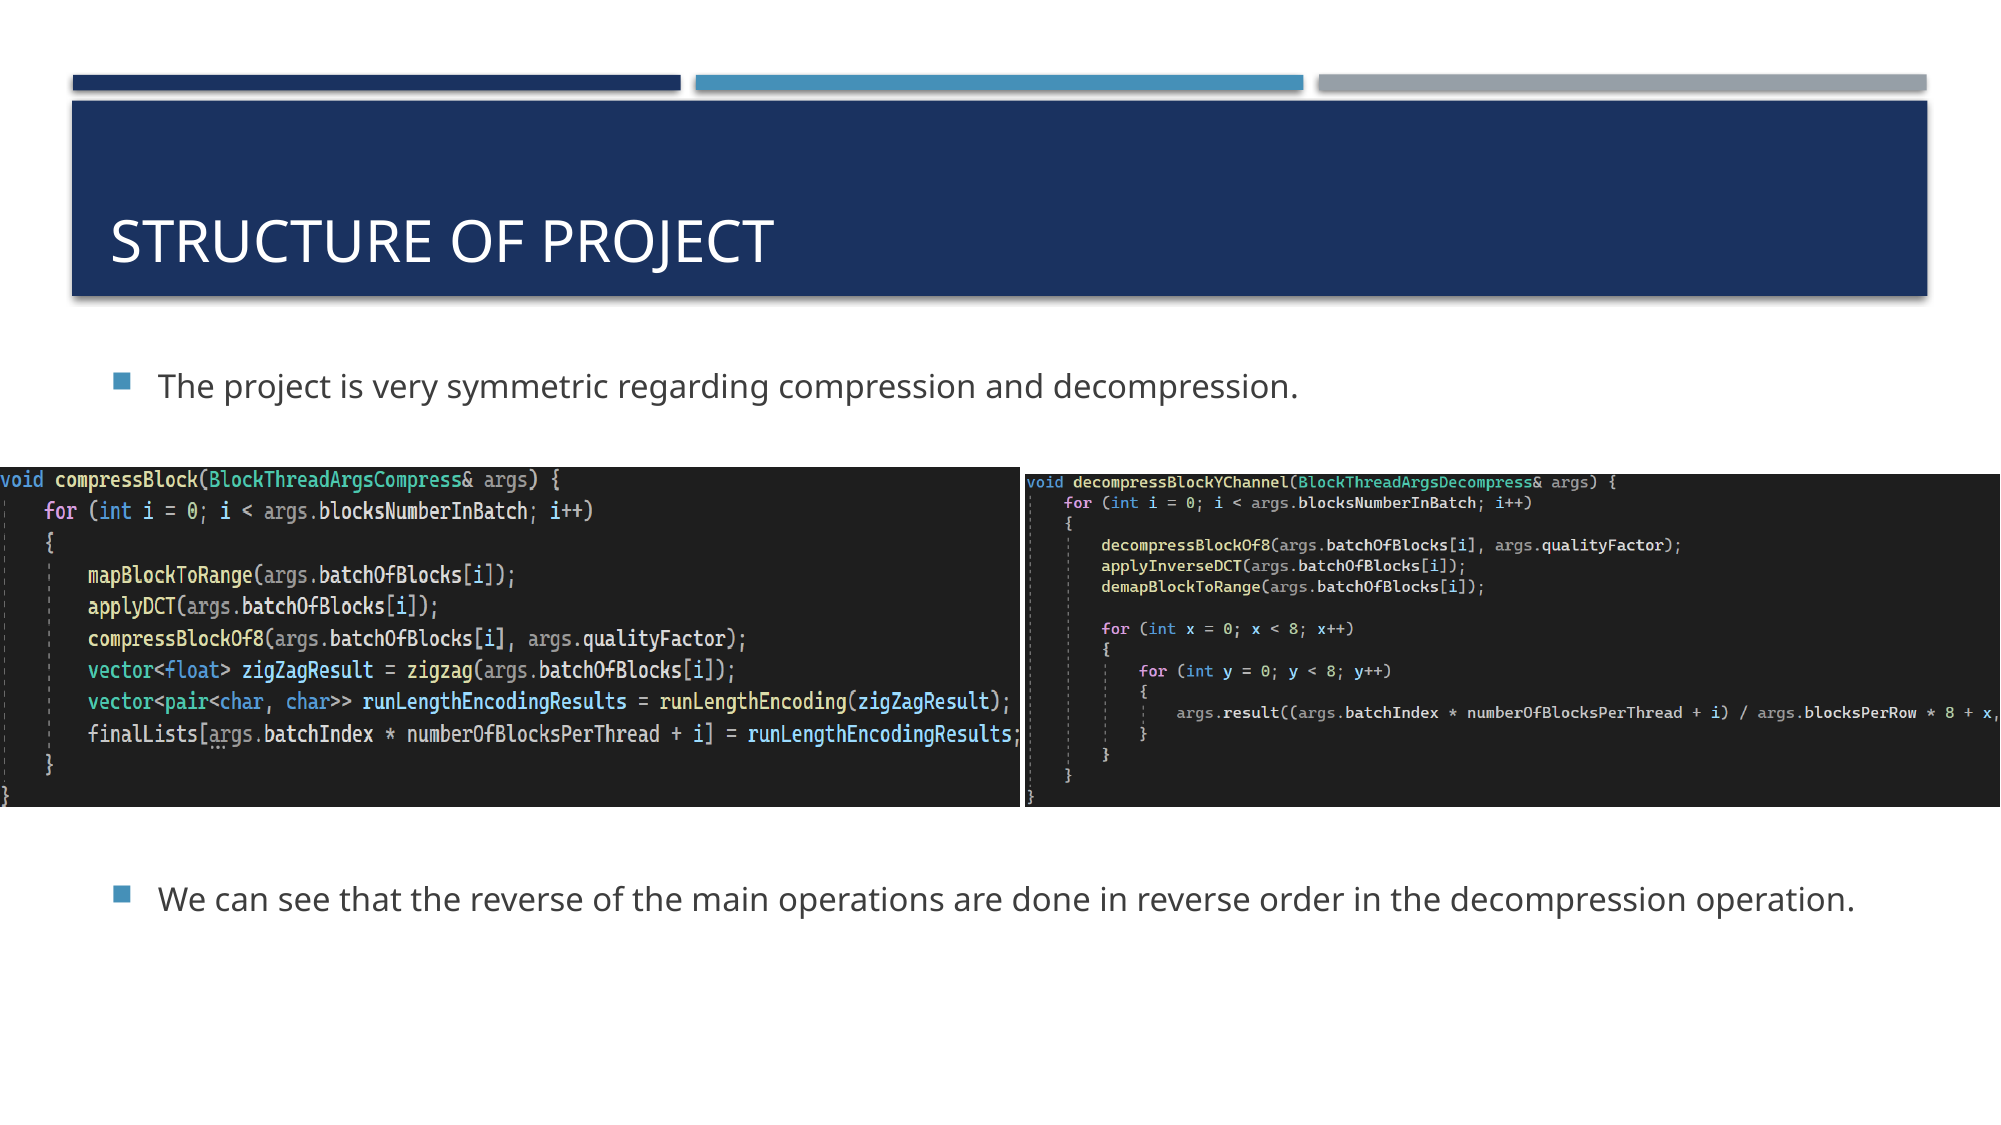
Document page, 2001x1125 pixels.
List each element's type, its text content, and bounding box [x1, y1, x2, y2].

picture [1024, 473, 2000, 807]
title Structure of project [95, 115, 1905, 282]
list The project is very symmetric regarding compression and decompression. We can see that the reverse of the main operations are done in reverse order in the decompression operation. [95, 816, 1905, 962]
list The project is very symmetric regarding compression and decompression. We can see that the reverse of the main operations are done in reverse order in the decompression operation. [95, 357, 1905, 472]
picture [0, 467, 1021, 807]
